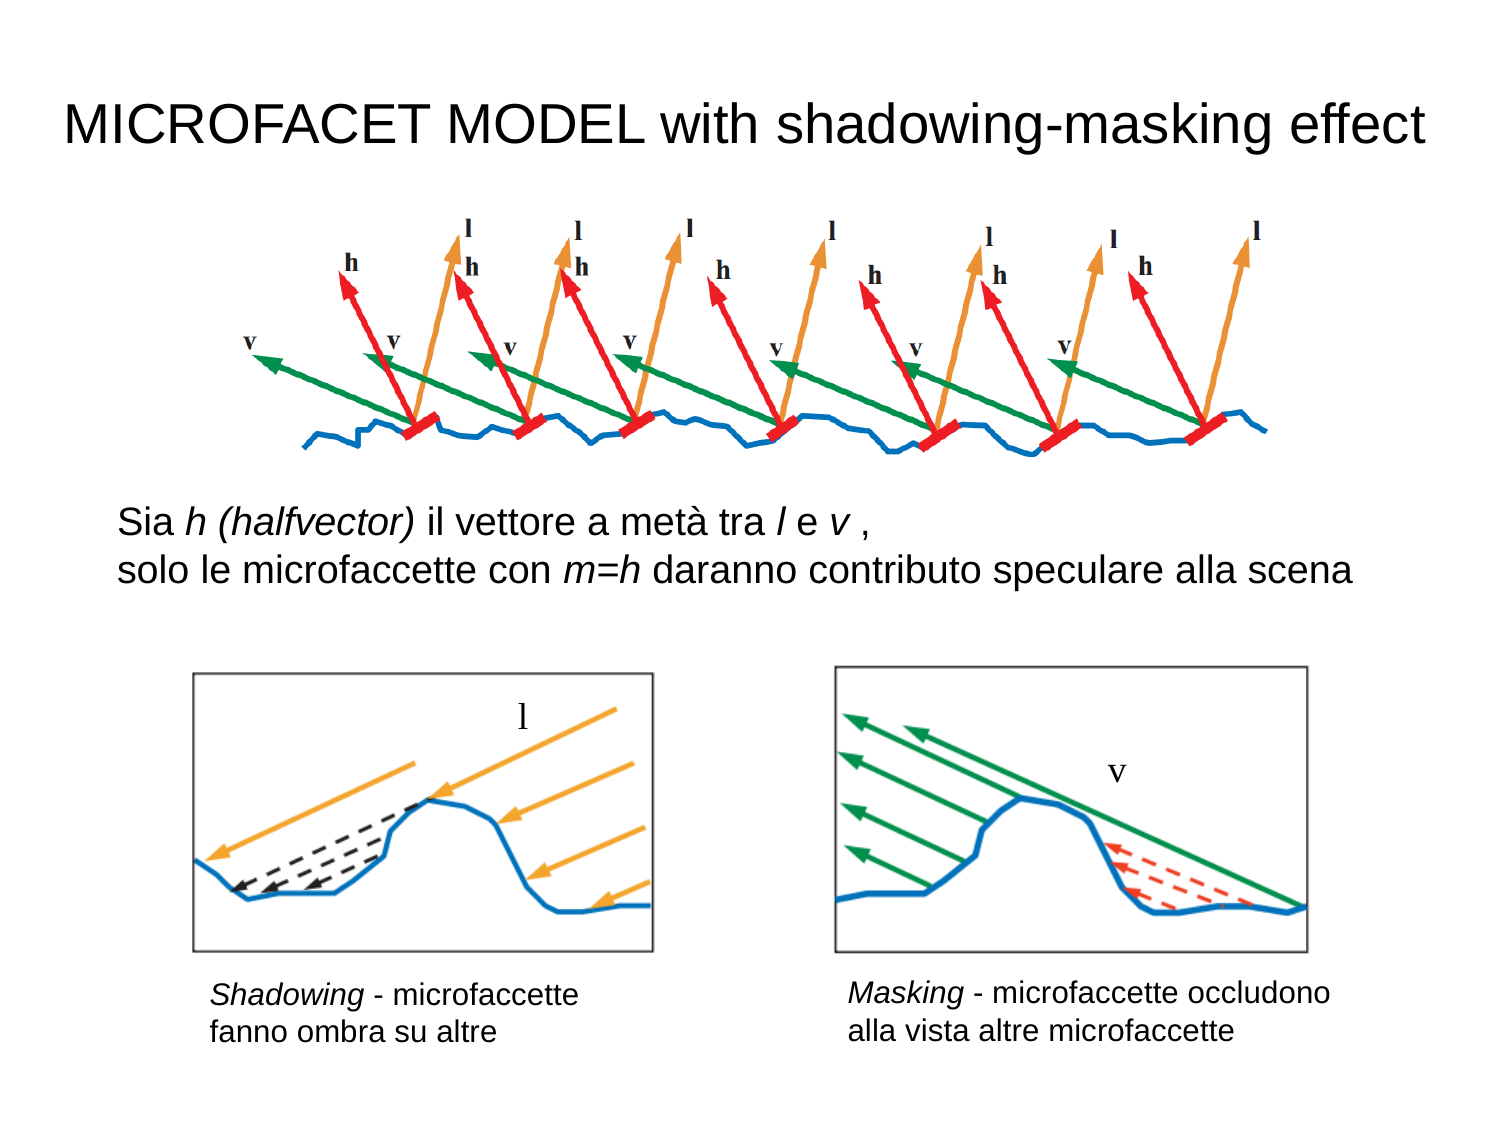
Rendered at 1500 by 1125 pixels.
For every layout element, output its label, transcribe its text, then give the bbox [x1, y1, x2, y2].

text_box Masking - microfaccette occludono alla vista altre microfaccette [832, 965, 1400, 1055]
picture [182, 663, 656, 962]
picture [832, 659, 1312, 966]
text_box Sia h (halfvector) il vettore a metà tra l e v , solo le microfaccette con m=h daranno contributo speculare alla scena [102, 488, 1387, 644]
picture [212, 191, 1299, 479]
text_box MICROFACET MODEL with shadowing-masking effect [0, 79, 1495, 162]
text_box Shadowing - microfaccette fanno ombra su altre [194, 966, 680, 1057]
